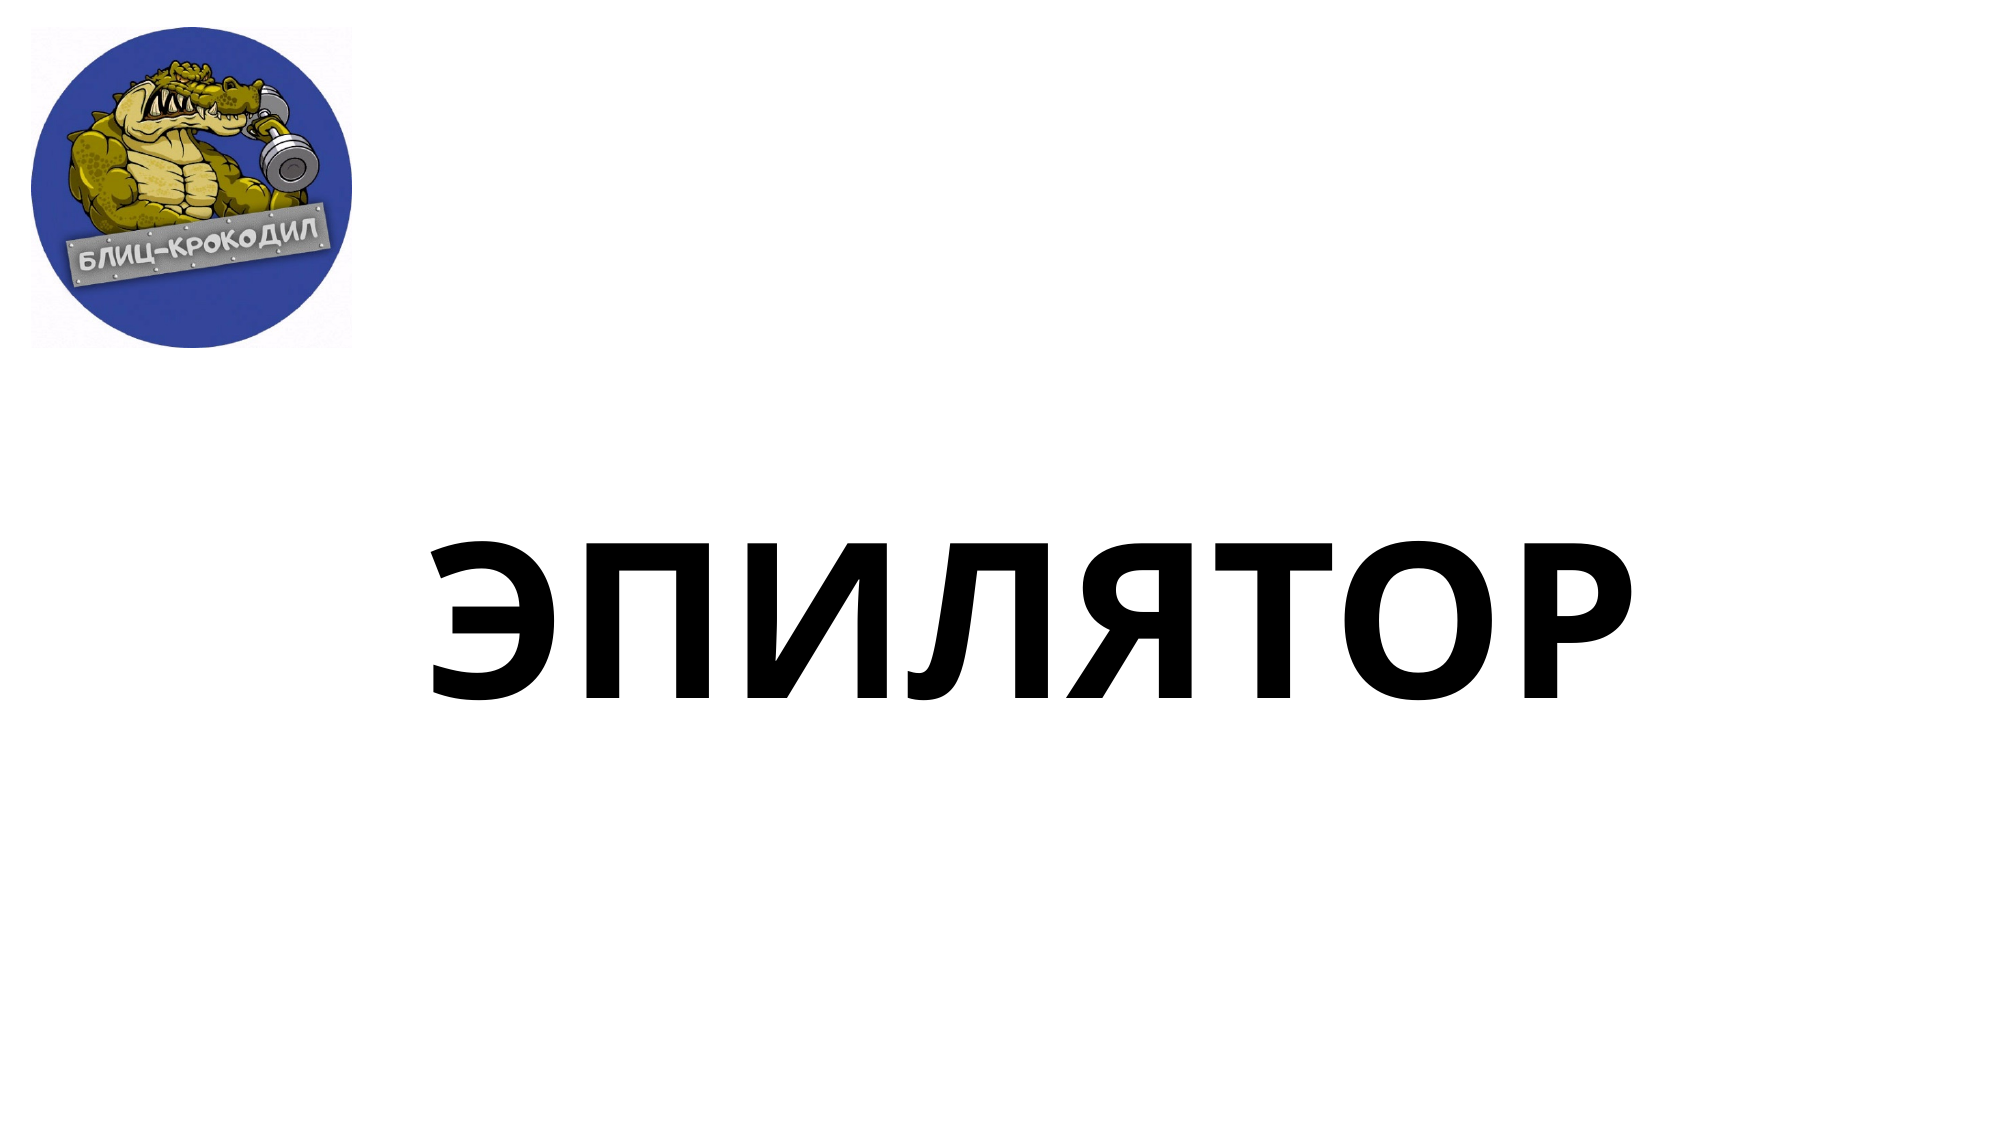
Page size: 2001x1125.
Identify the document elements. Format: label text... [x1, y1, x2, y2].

picture [31, 27, 352, 348]
title ЭПИЛЯТОР [282, 361, 1783, 754]
